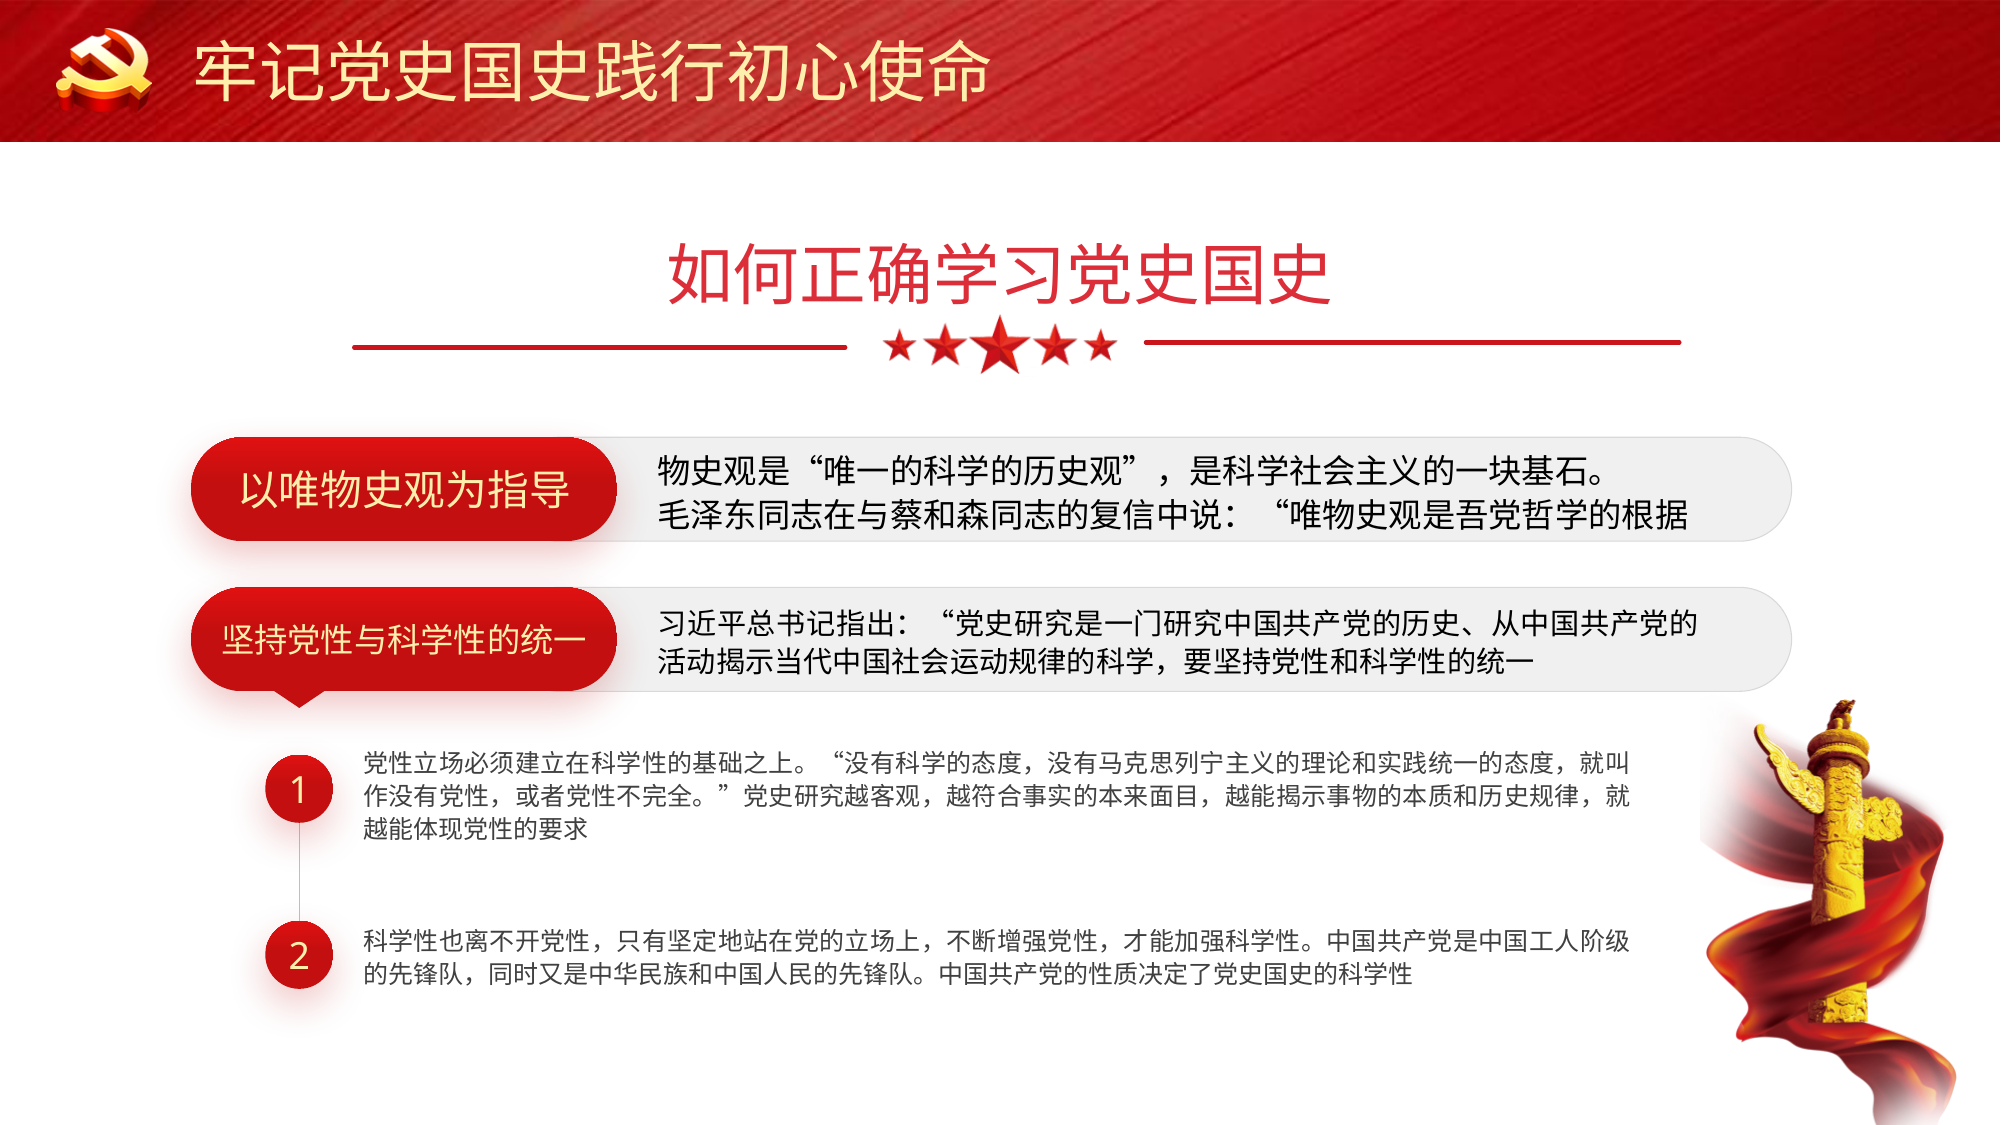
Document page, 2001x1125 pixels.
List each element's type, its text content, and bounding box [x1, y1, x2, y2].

picture [881, 314, 1119, 377]
text_box 科学性也离不开党性，只有坚定地站在党的立场上，不断增强党性，才能加强科学性。中国共产党是中国工人阶级的先锋队，同时又是中华民族和中国人民的先锋队。中国共产党的性质决定了党史国史的科学性 [348, 915, 1646, 996]
text_box 习近平总书记指出：“党史研究是一门研究中国共产党的历史、从中国共产党的活动揭示当代中国社会运动规律的科学，要坚持党性和科学性的统一 [642, 594, 1714, 686]
text_box 如何正确学习党史国史 [563, 209, 1436, 417]
text_box 坚持党性与科学性的统一 [189, 586, 619, 693]
text_box 物史观是“唯一的科学的历史观”，是科学社会主义的一块基石。 毛泽东同志在与蔡和森同志的复信中说：“唯物史观是吾党哲学的根据 [642, 438, 1714, 542]
picture [1700, 691, 1957, 1125]
text_box 党性立场必须建立在科学性的基础之上。“没有科学的态度，没有马克思列宁主义的理论和实践统一的态度，就叫作没有党性，或者党性不完全。”党史研究越客观，越符合事实的本来面目，越能揭示事物的本质和历史规律，就越能体现党性的要求 [348, 737, 1646, 851]
text_box 2 [264, 919, 335, 990]
text_box [587, 586, 1793, 693]
text_box [246, 673, 353, 710]
text_box [587, 436, 1793, 543]
picture [0, 0, 2000, 142]
text_box 以唯物史观为指导 [189, 436, 619, 543]
text_box 1 [264, 753, 335, 824]
text_box 牢记党史国史践行初心使命 [177, 22, 1692, 118]
